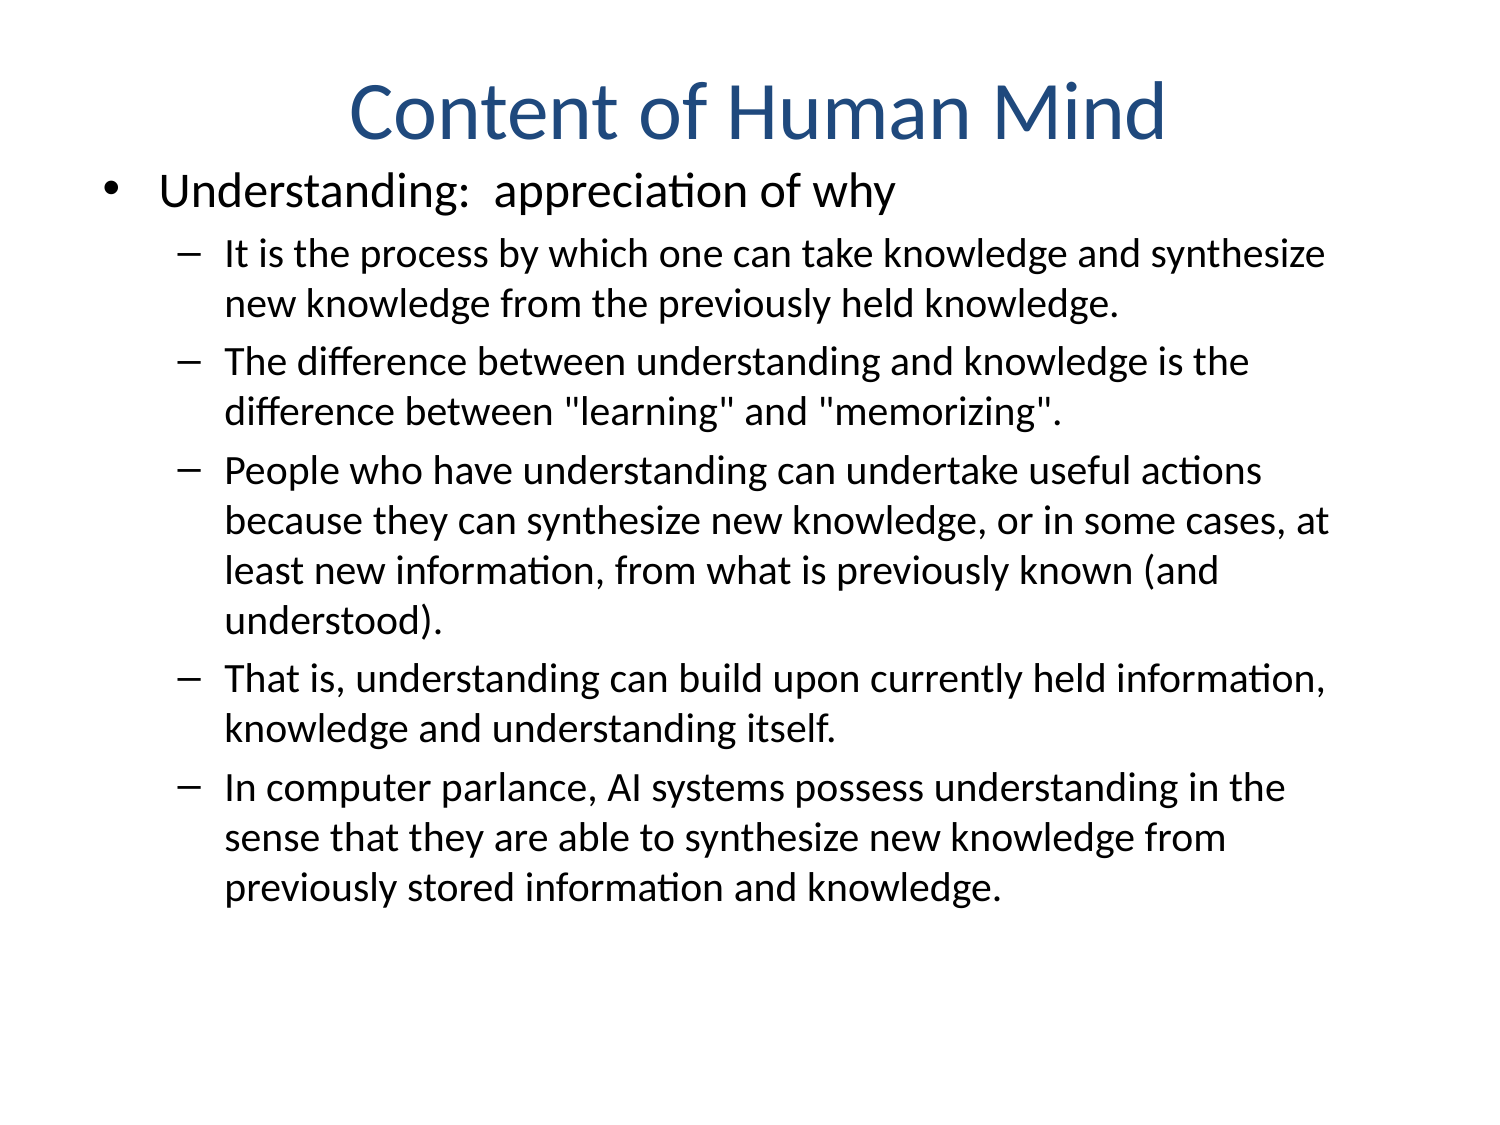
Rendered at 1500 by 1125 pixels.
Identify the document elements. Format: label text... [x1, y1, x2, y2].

list Understanding: appreciation of why It is the process by which one can take knowledge and synthesize new knowledge from the previously held knowledge. The difference between understanding and knowledge is the difference between "learning" and "memorizing". People who have understanding can undertake useful actions because they can synthesize new knowledge, or in some cases, at least new information, from what is previously known (and understood). That is, understanding can build upon currently held information, knowledge and understanding itself. In computer parlance, AI systems possess understanding in the sense that they are able to synthesize new knowledge from previously stored information and knowledge. [87, 149, 1400, 950]
text_box Content of Human Mind [174, 37, 1325, 175]
